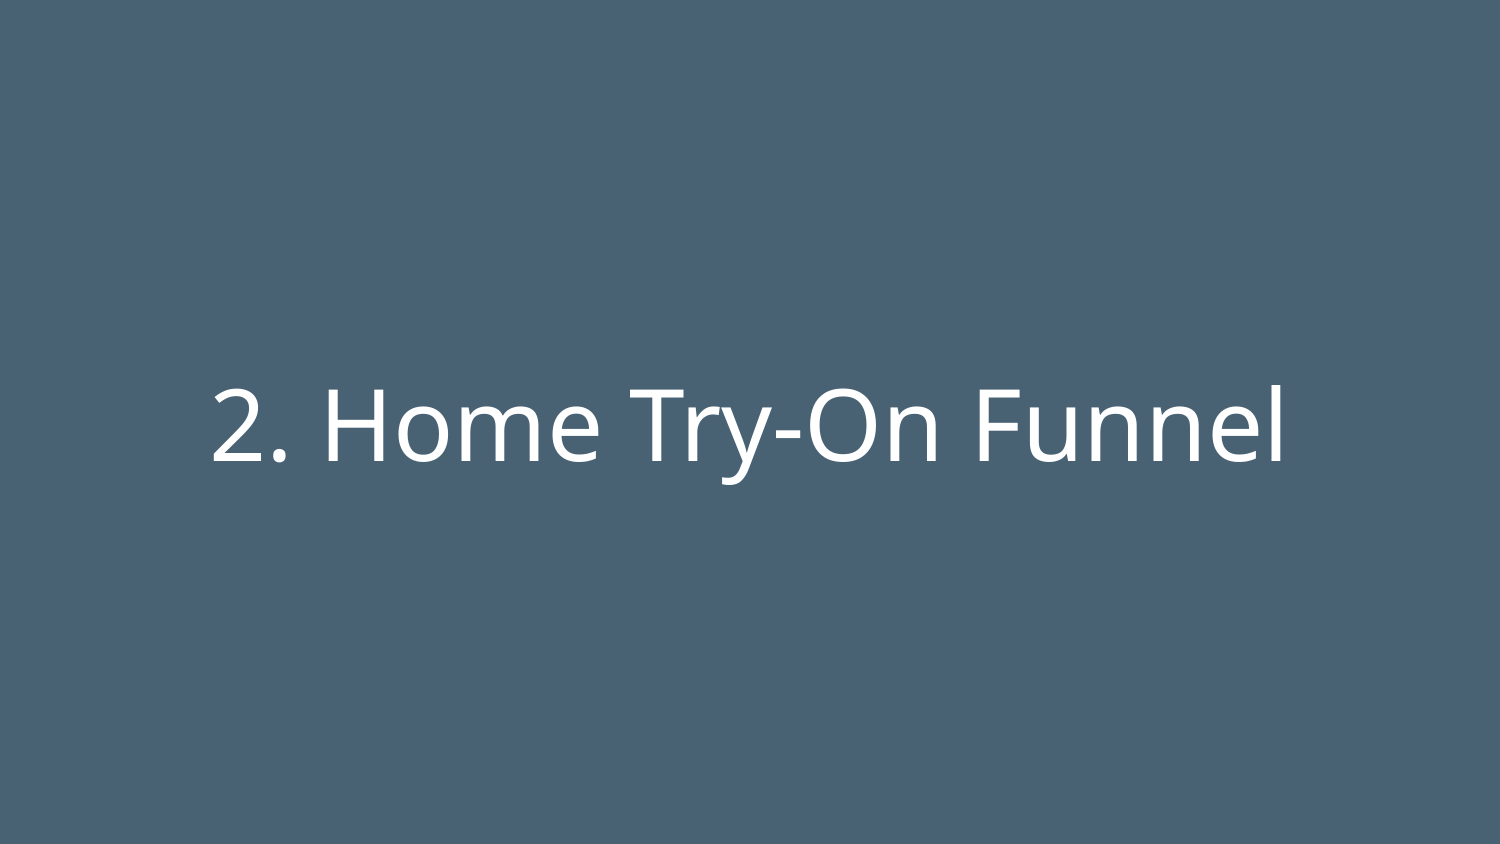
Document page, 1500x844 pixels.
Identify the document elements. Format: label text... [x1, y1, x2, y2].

text_box 2. Home Try-On Funnel [123, 253, 1377, 591]
